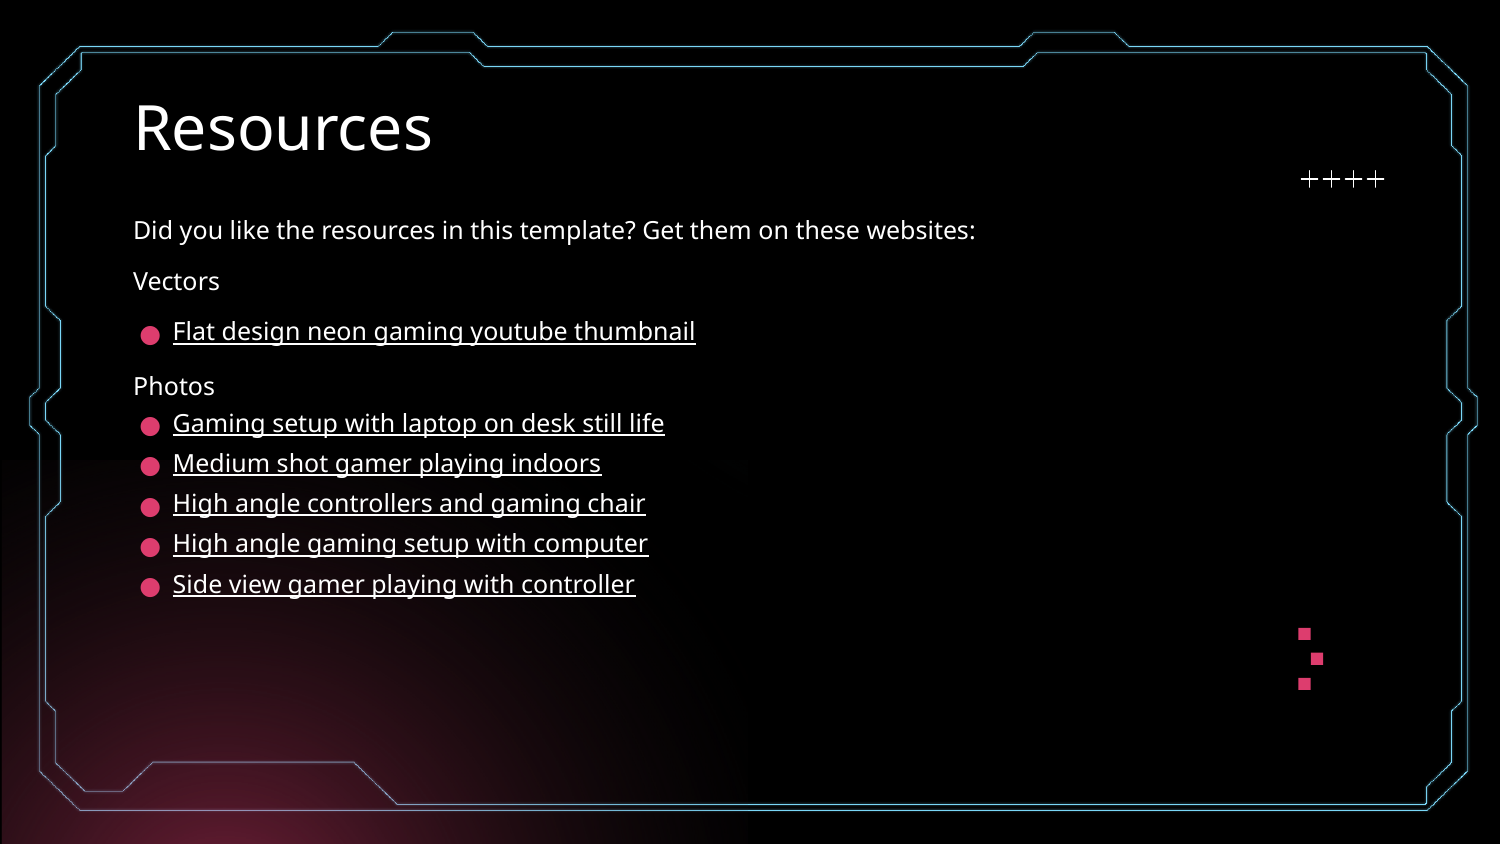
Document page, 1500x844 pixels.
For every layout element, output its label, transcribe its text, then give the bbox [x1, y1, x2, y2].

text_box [1298, 167, 1387, 191]
picture [0, 0, 1500, 844]
text_box Did you like the resources in this template? Get them on these websites: Vectors Flat design neon gaming youtube thumbnail Photos Gaming setup with laptop on desk still life Medium shot gamer playing indoors High angle controllers and gaming chair High angle gaming setup with computer Side view gamer playing with controller [118, 199, 1382, 712]
title Resources [118, 72, 1382, 167]
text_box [1298, 627, 1324, 691]
